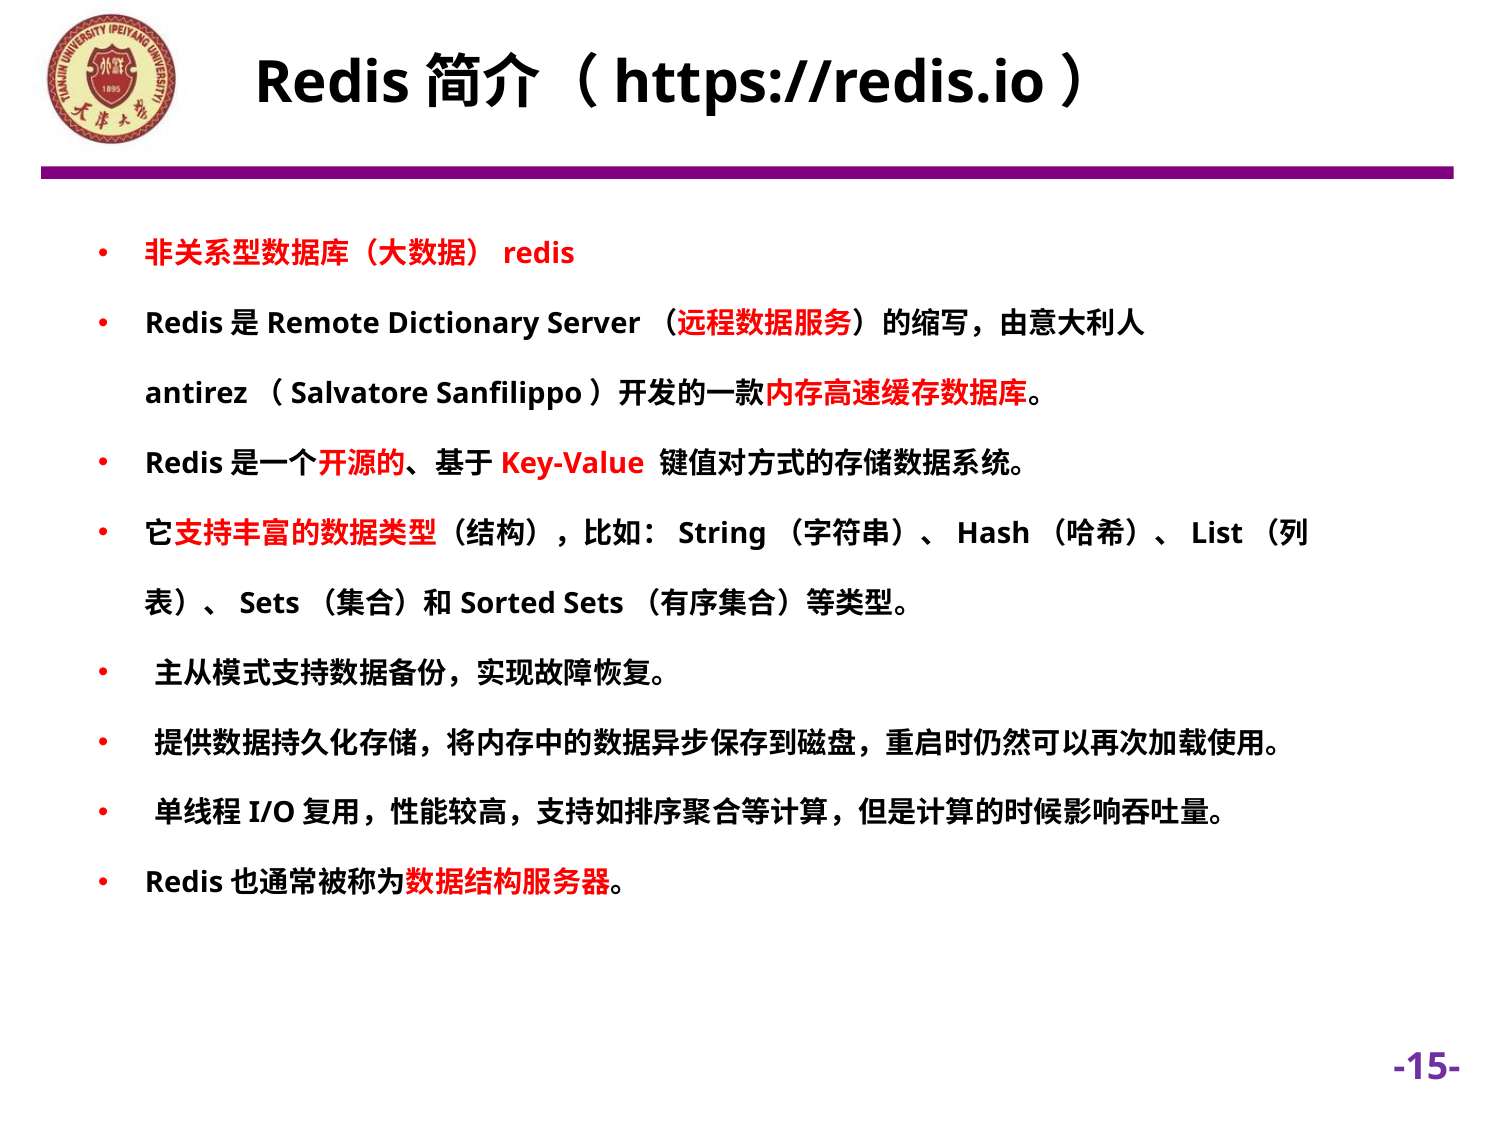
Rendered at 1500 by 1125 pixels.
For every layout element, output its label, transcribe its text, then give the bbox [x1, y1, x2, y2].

picture [0, 0, 211, 159]
text_box 非关系型数据库（大数据）redis Redis是Remote Dictionary Server（远程数据服务）的缩写，由意大利人antirez（Salvatore Sanfilippo）开发的一款内存高速缓存数据库。 Redis是一个开源的、基于Key-Value 键值对方式的存储数据系统。 它支持丰富的数据类型（结构），比如：String（字符串）、Hash（哈希）、List（列表）、Sets（集合）和Sorted Sets（有序集合）等类型。 主从模式支持数据备份，实现故障恢复。 提供数据持久化存储，将内存中的数据异步保存到磁盘，重启时仍然可以再次加载使用。 单线程I/O复用，性能较高，支持如排序聚合等计算，但是计算的时候影响吞吐量。 Redis也通常被称为数据结构服务器。 [83, 192, 1354, 907]
text_box Redis简介（https://redis.io） [239, 36, 1486, 122]
